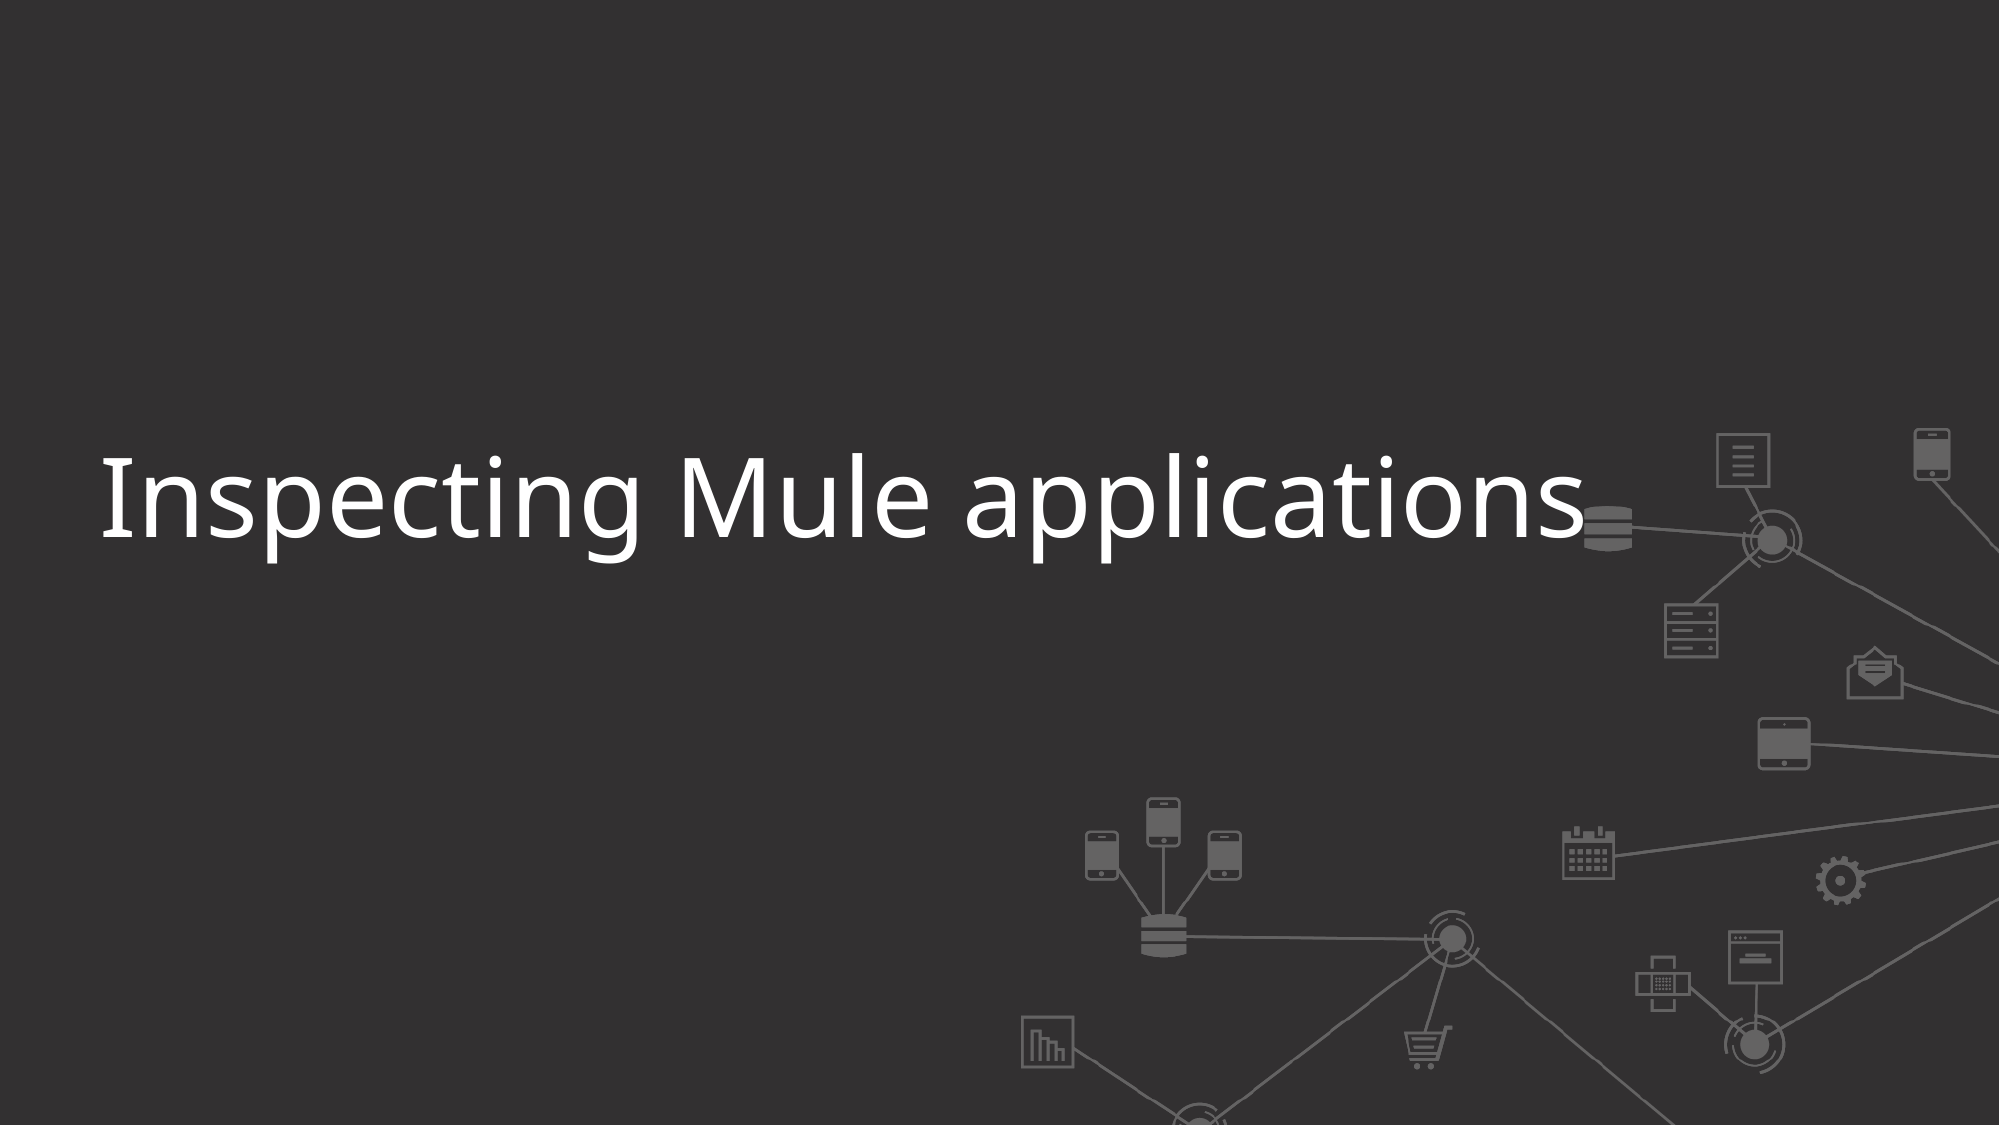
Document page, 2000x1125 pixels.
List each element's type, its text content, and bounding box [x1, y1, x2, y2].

title Inspecting Mule applications [99, 427, 1898, 954]
